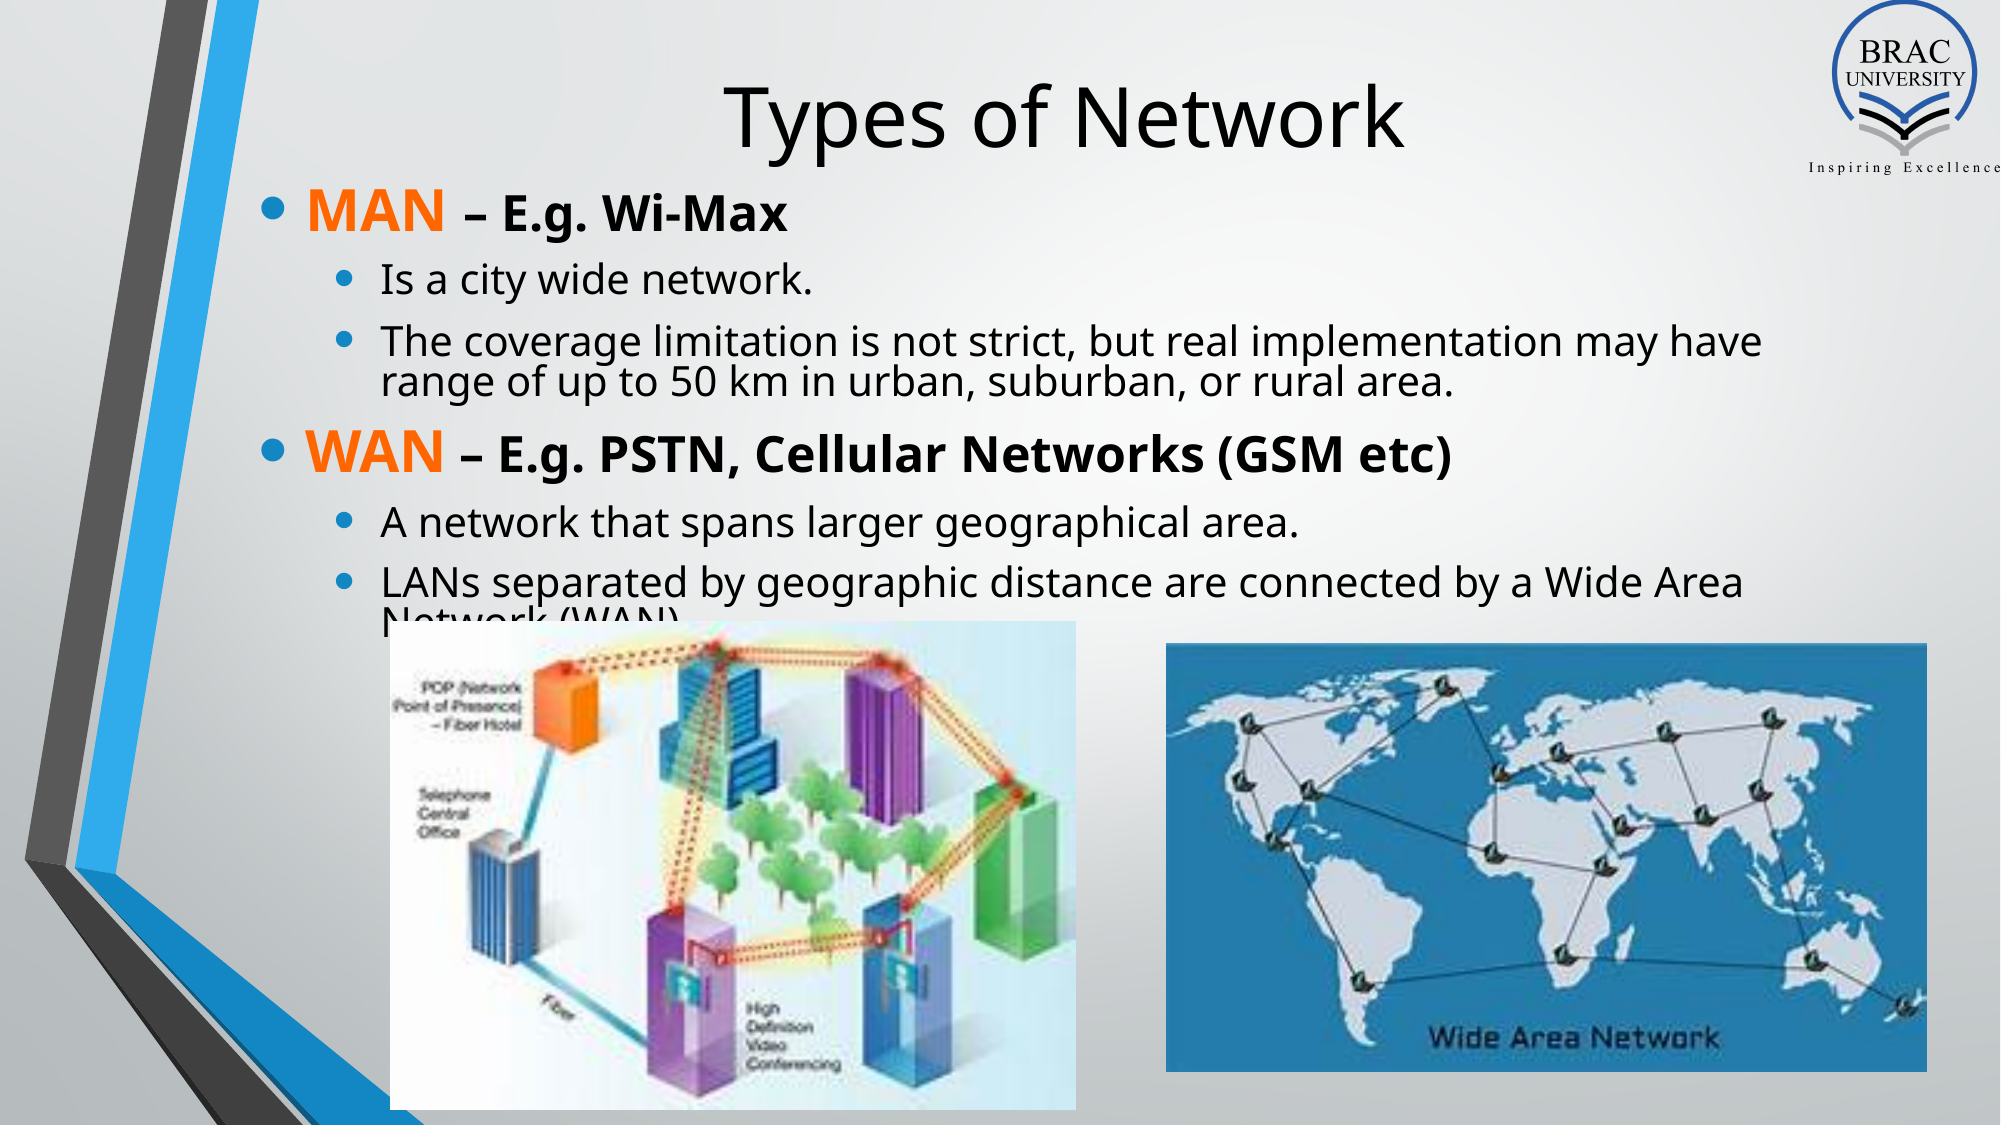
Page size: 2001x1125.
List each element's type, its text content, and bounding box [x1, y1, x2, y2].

title Types of Network [243, 53, 1808, 175]
picture [1808, 0, 2000, 176]
list MAN – E.g. Wi-Max Is a city wide network. The coverage limitation is not strict, but real implementation may have range of up to 50 km in urban, suburban, or rural area. WAN – E.g. PSTN, Cellular Networks (GSM etc) A network that spans larger geographical area. LANs separated by geographic distance are connected by a Wide Area Network (WAN). [243, 178, 1887, 679]
picture [390, 621, 1077, 1111]
picture [1166, 642, 1927, 1072]
